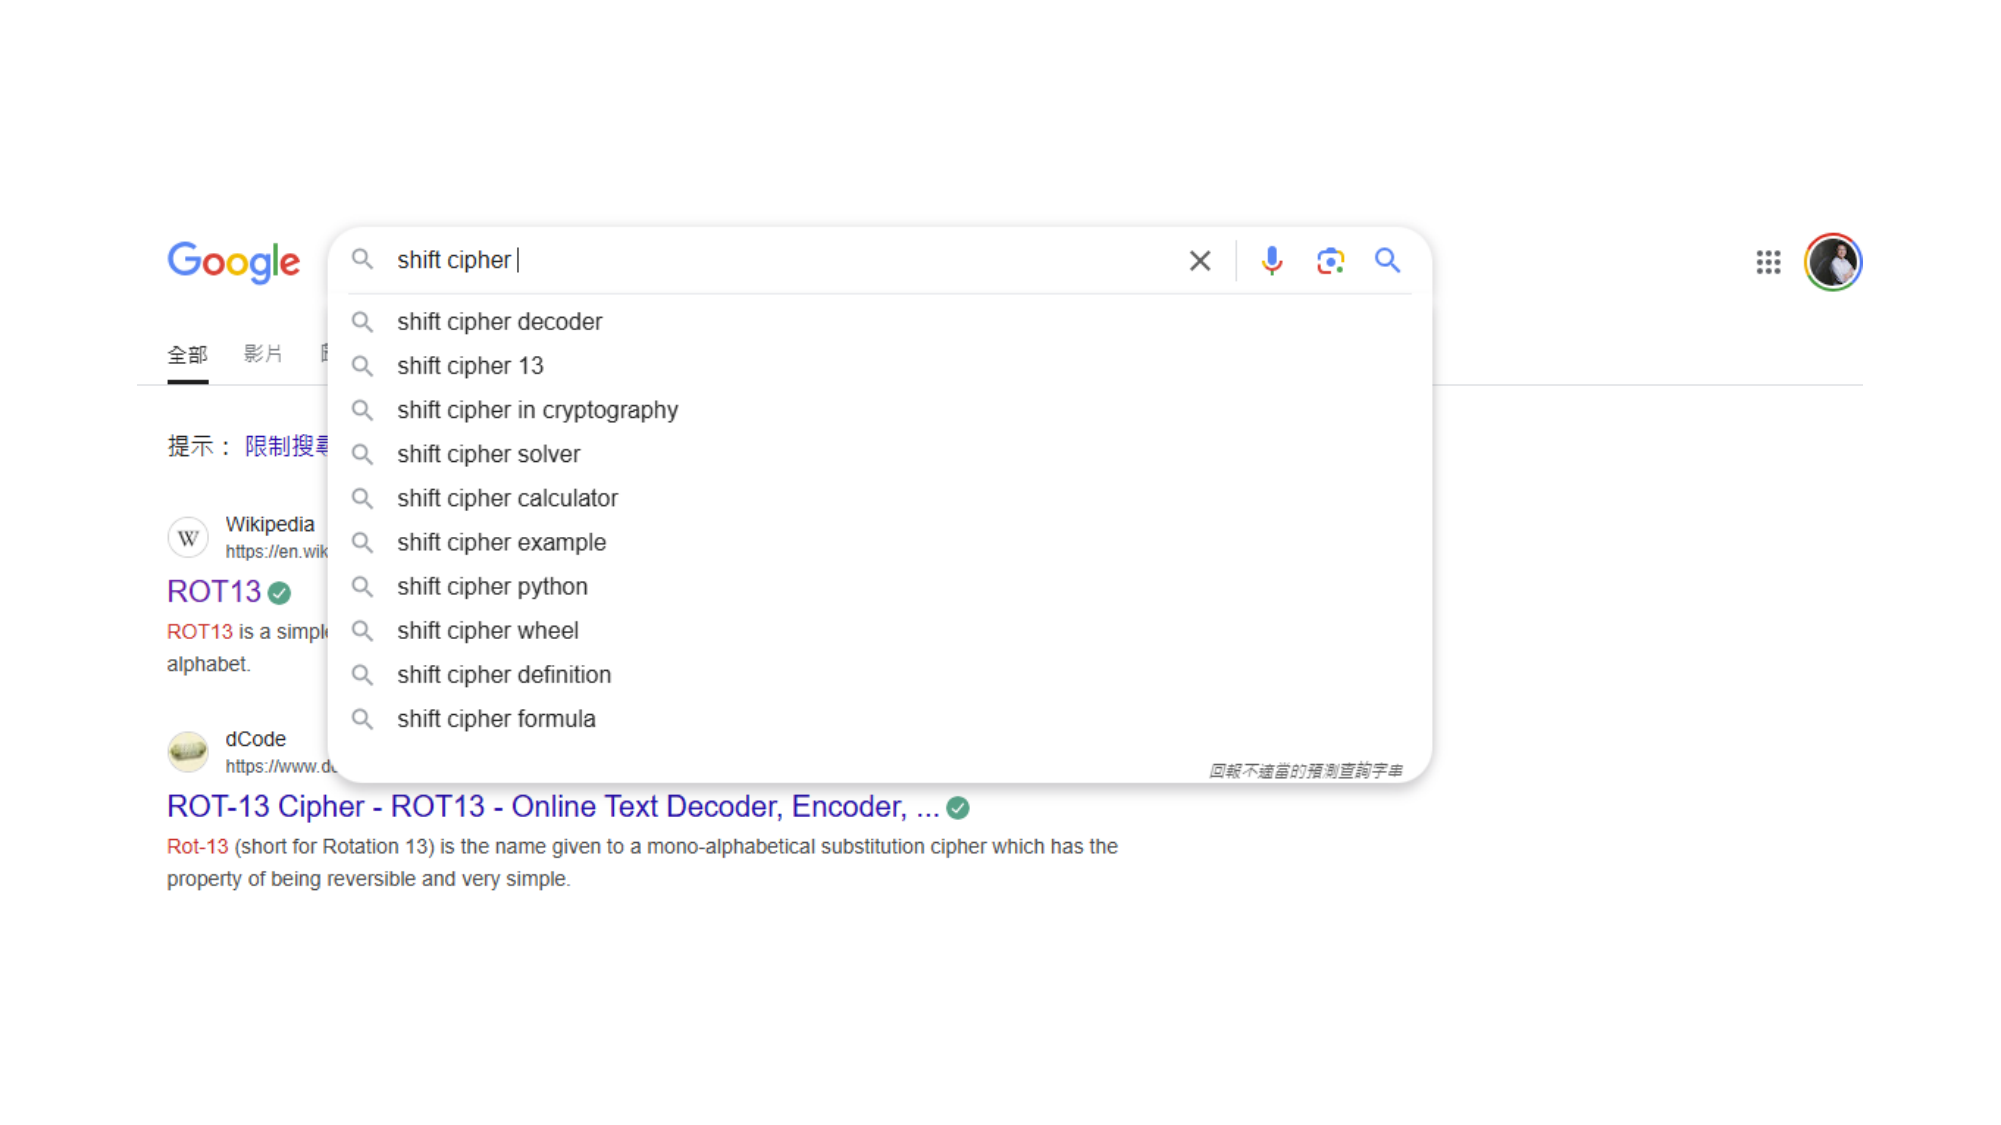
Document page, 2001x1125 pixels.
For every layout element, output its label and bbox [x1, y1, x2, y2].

picture [136, 208, 1863, 917]
